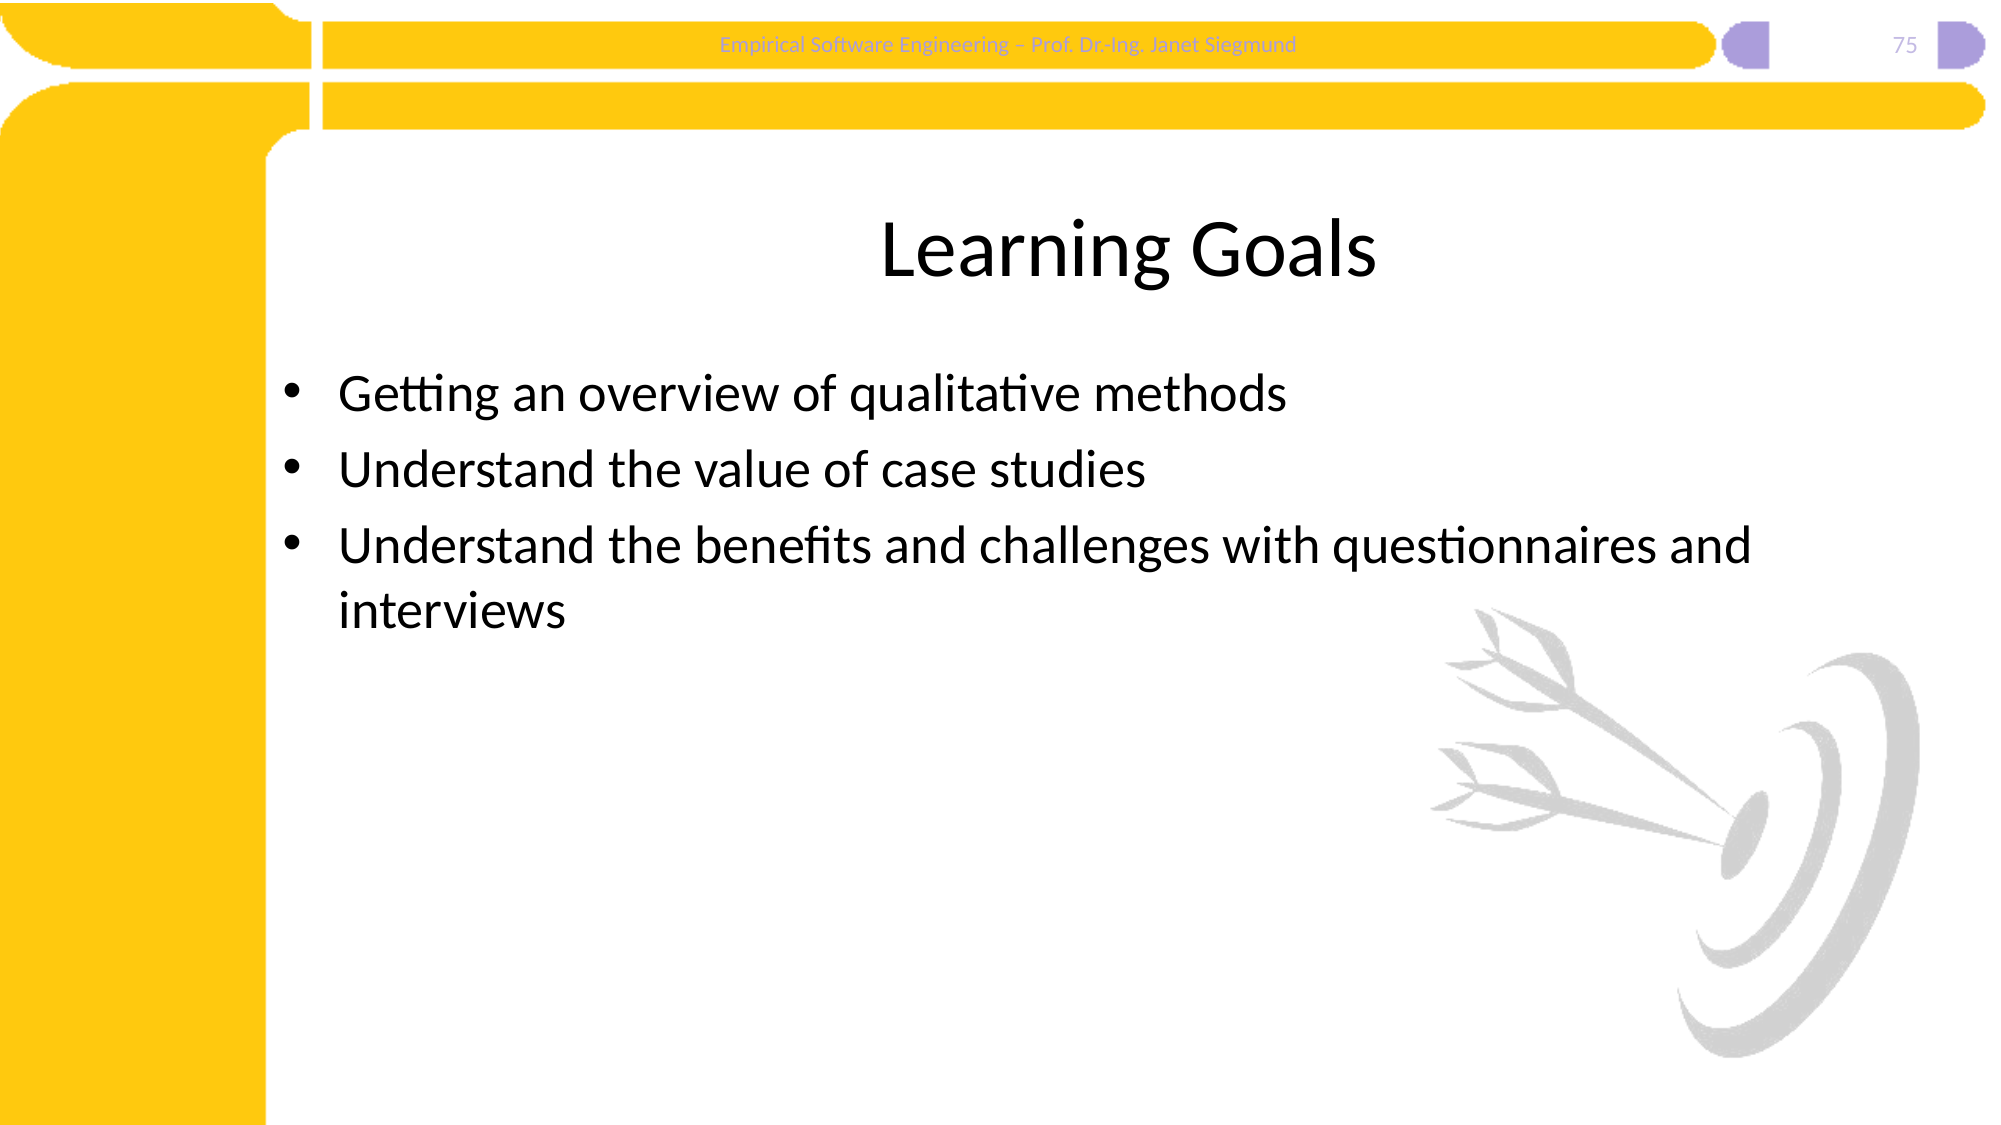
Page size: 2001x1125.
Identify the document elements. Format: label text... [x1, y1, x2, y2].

picture [0, 3, 1999, 1125]
list Getting an overview of qualitative methods Understand the value of case studies Understand the benefits and challenges with questionnaires and interviews [267, 349, 1993, 1104]
title Learning Goals [267, 149, 1993, 338]
slide_number 75 [1767, 20, 1934, 67]
